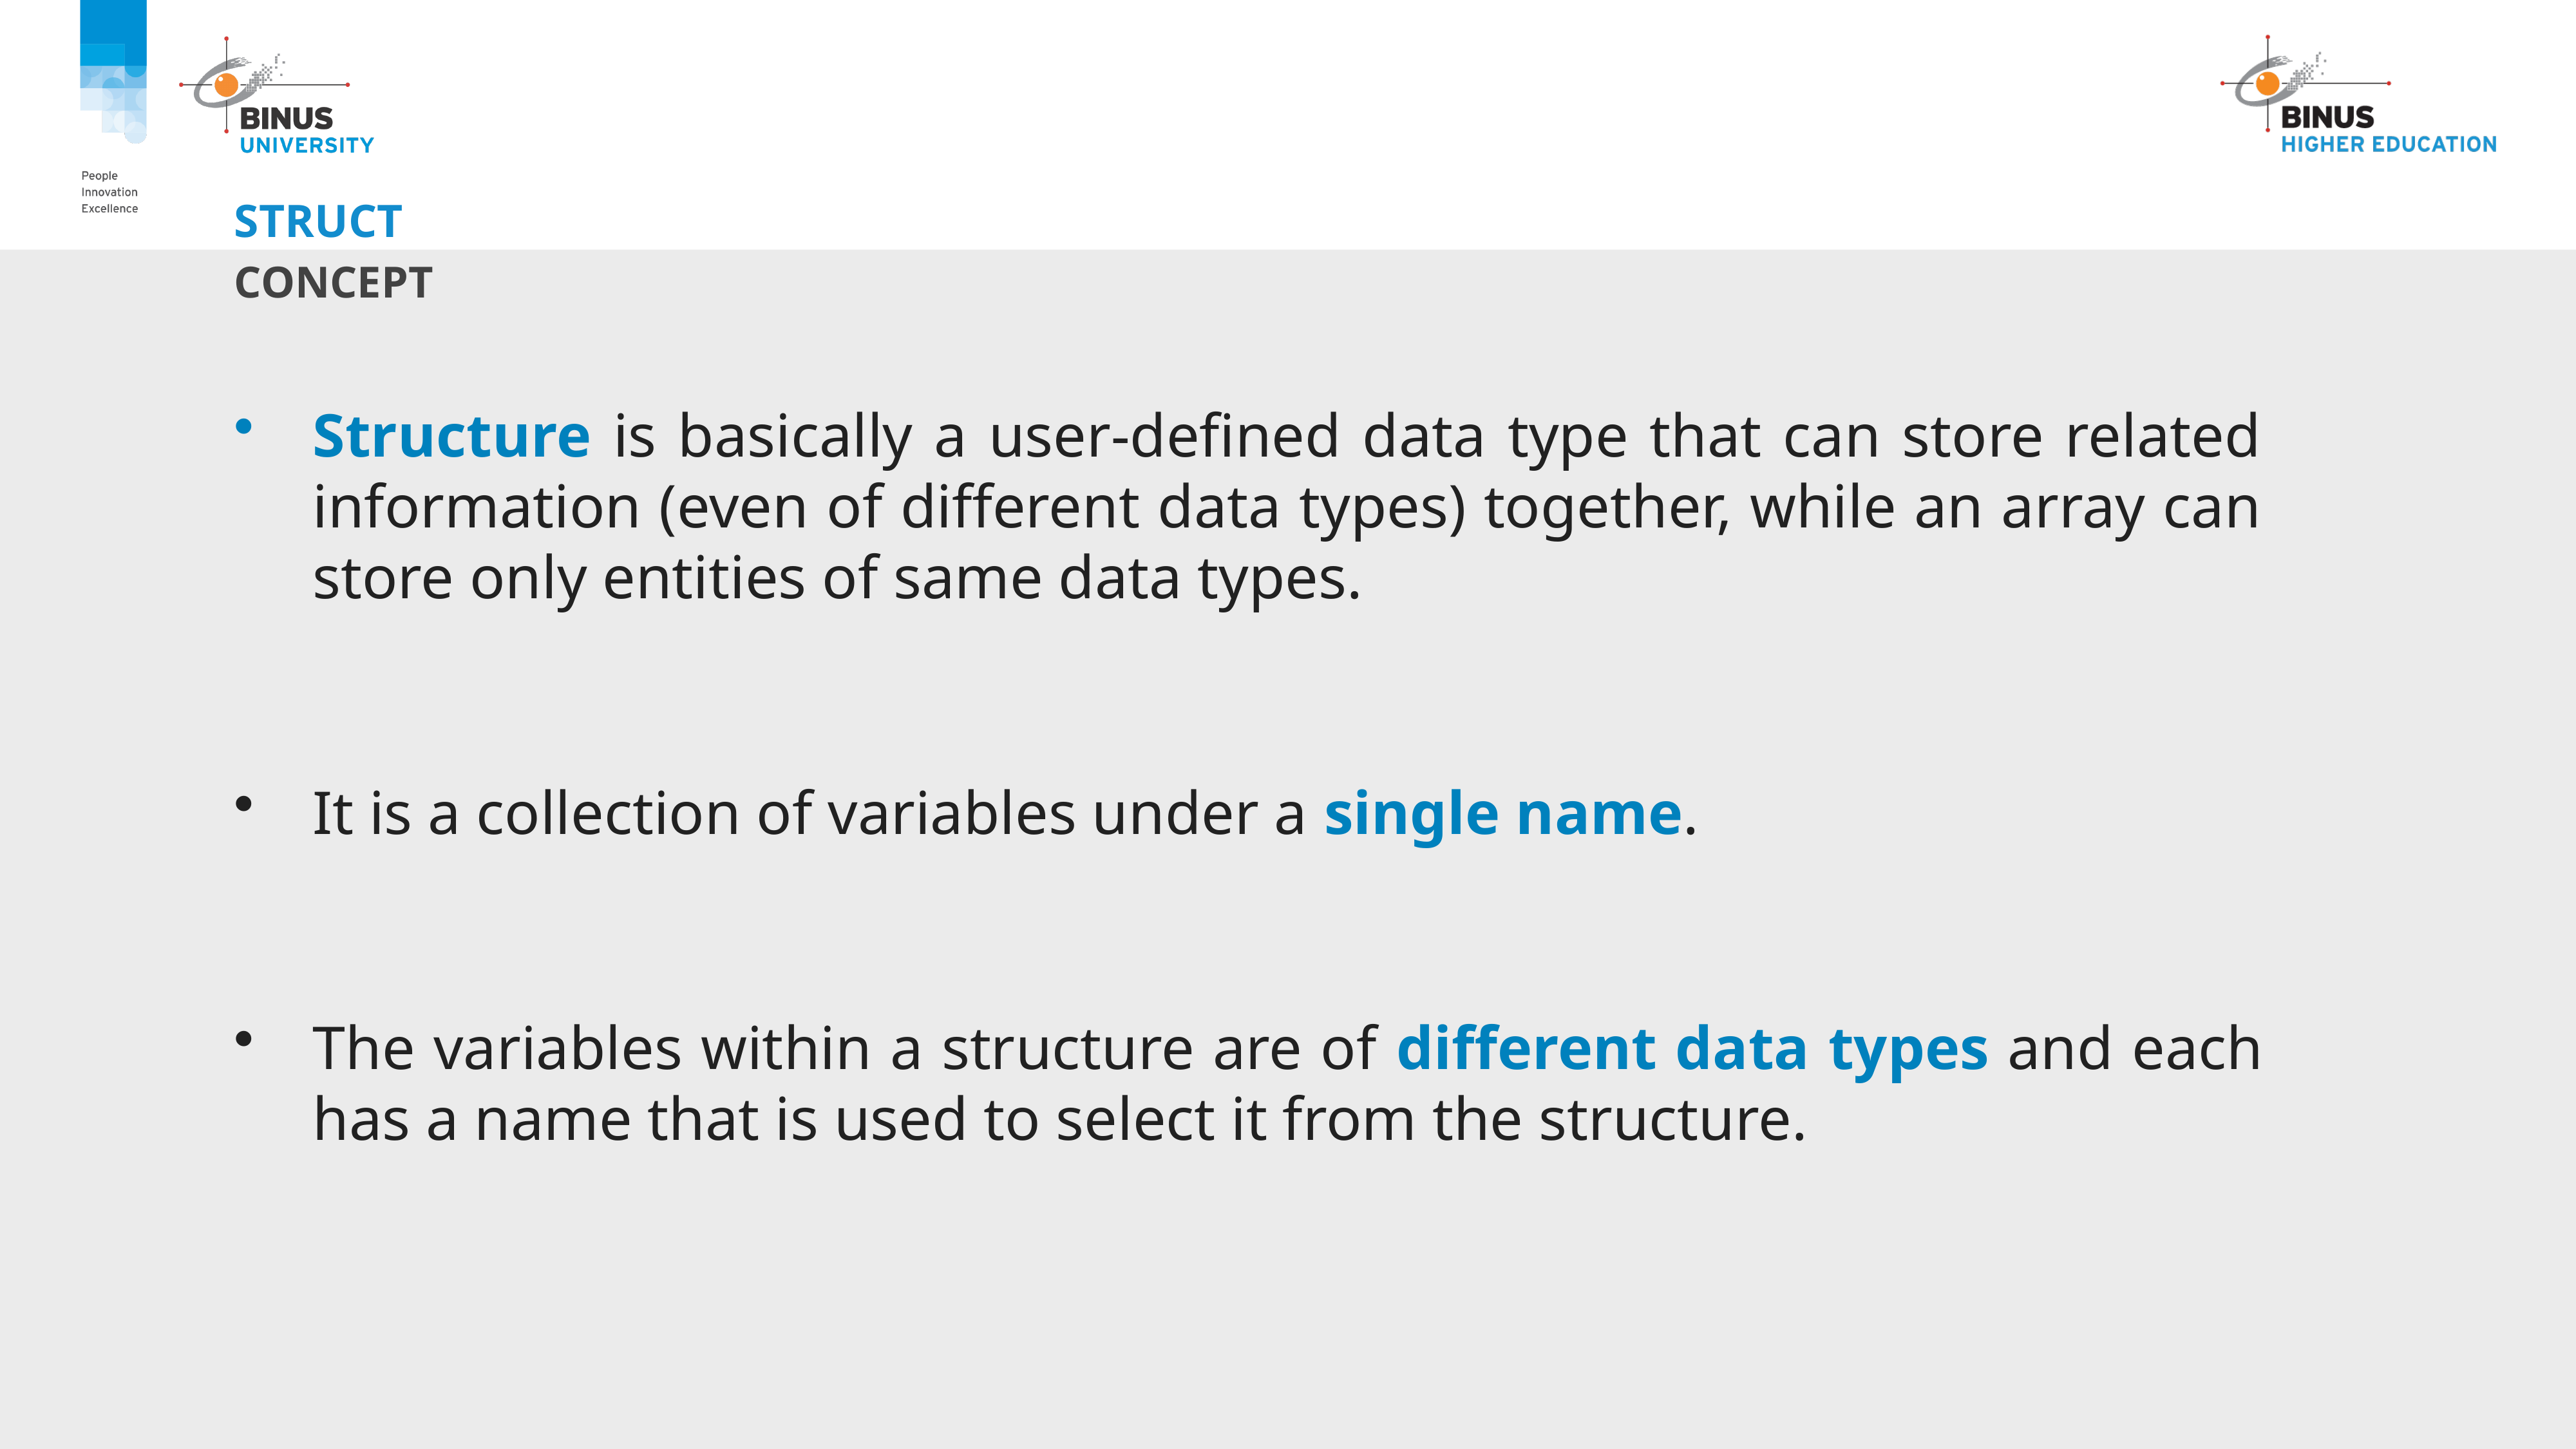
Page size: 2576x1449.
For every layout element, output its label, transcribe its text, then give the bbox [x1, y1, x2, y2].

picture [2199, 0, 2496, 156]
picture [80, 66, 147, 144]
list concept [228, 255, 1262, 341]
picture [174, 25, 374, 161]
title struct [228, 197, 1784, 252]
picture [81, 146, 146, 213]
list Structure is basically a user-defined data type that can store related information (even of different data types) together, while an array can store only entities of same data types. It is a collection of variables under a single name. The variables within a structure are of different data types and each has a name that is used to select it from the structure. [228, 392, 2269, 1252]
